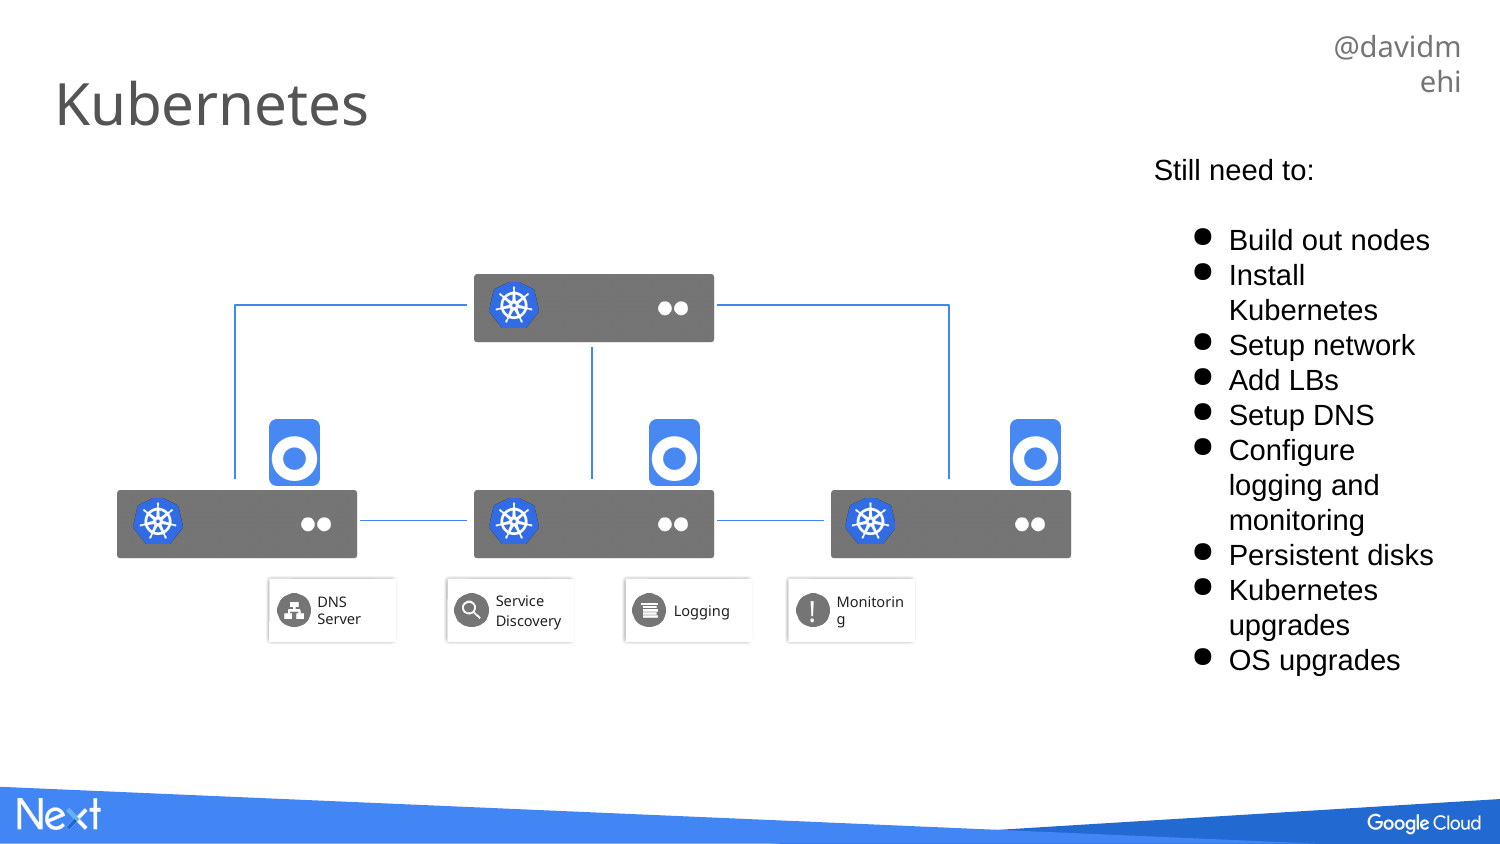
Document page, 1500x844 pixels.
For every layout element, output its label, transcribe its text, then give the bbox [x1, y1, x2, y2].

text_box Still need to: Build out nodes Install Kubernetes Setup network Add LBs Setup DNS Configure logging and monitoring Persistent disks Kubernetes upgrades OS upgrades [1138, 136, 1454, 662]
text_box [788, 577, 916, 643]
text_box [717, 304, 950, 479]
picture [17, 798, 101, 830]
picture [1358, 805, 1490, 844]
picture [466, 418, 718, 563]
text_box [269, 578, 397, 643]
picture [823, 418, 1075, 563]
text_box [447, 578, 575, 643]
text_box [235, 304, 468, 479]
title Kubernetes [39, 51, 1346, 189]
picture [109, 418, 361, 563]
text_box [625, 578, 753, 643]
picture [466, 262, 718, 347]
